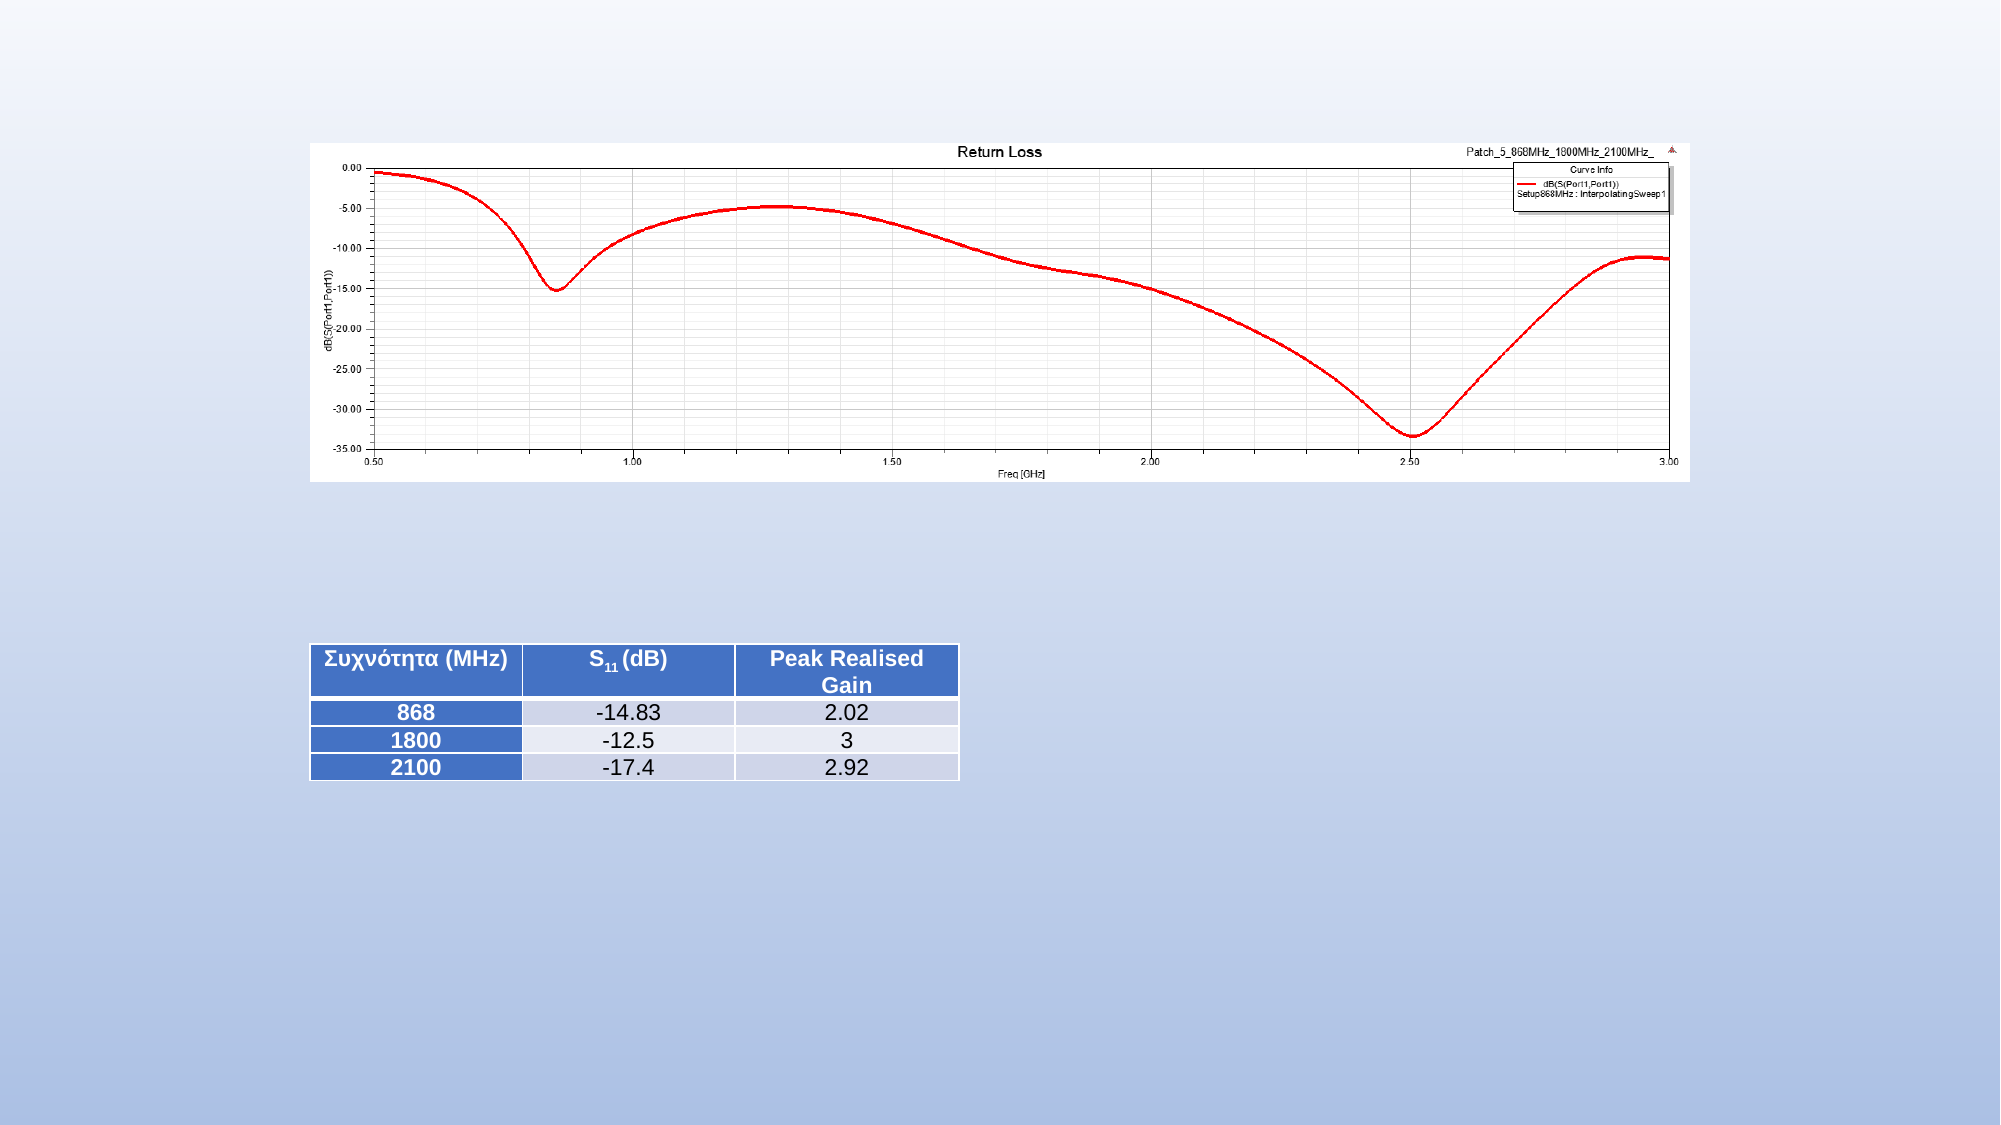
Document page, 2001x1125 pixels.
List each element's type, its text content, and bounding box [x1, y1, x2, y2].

table_header Συχνότητα (MHz) [311, 645, 522, 696]
table_cell 2.02 [736, 701, 958, 725]
table_cell 2100 [311, 754, 522, 780]
table_cell 3 [736, 727, 958, 752]
table_cell 2.92 [736, 754, 958, 780]
table_cell -12.5 [523, 727, 734, 752]
table_cell 868 [311, 701, 522, 725]
table_header S11 (dB) [523, 645, 734, 696]
table_cell -17.4 [523, 754, 734, 780]
table_cell 1800 [311, 727, 522, 752]
picture [309, 142, 1691, 482]
table_cell -14.83 [523, 701, 734, 725]
table_header Peak Realised Gain [736, 645, 958, 696]
